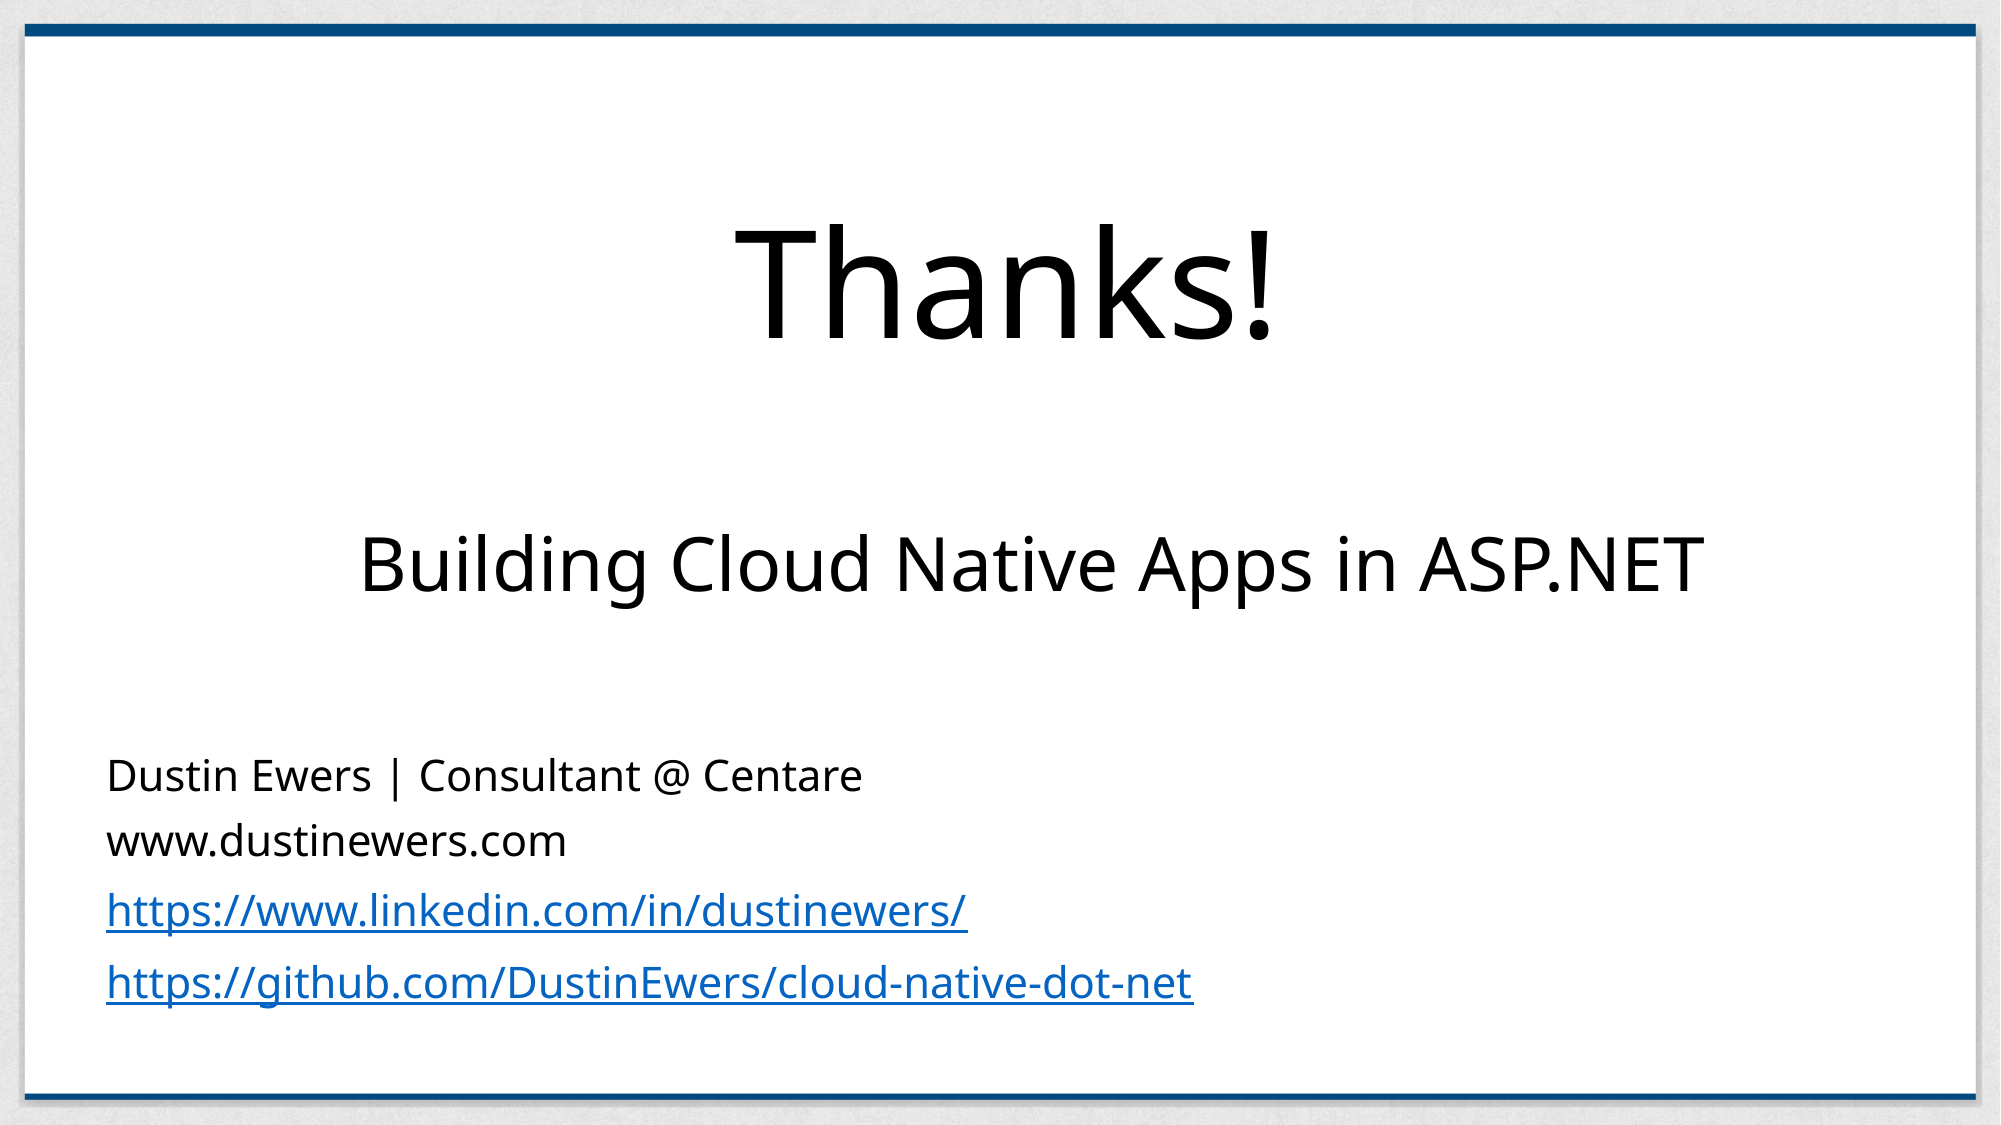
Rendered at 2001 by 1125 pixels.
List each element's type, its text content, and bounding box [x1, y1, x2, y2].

text_box Building Cloud Native Apps in ASP.NET [116, 455, 1949, 615]
title Thanks! [91, 184, 1924, 379]
picture [0, 0, 2001, 1125]
subtitle Dustin Ewers | Consultant @ Centare www.dustinewers.com https://www.linkedin.com/in/dustinewers/ https://github.com/DustinEwers/cloud-native-dot-net [91, 746, 1214, 1019]
